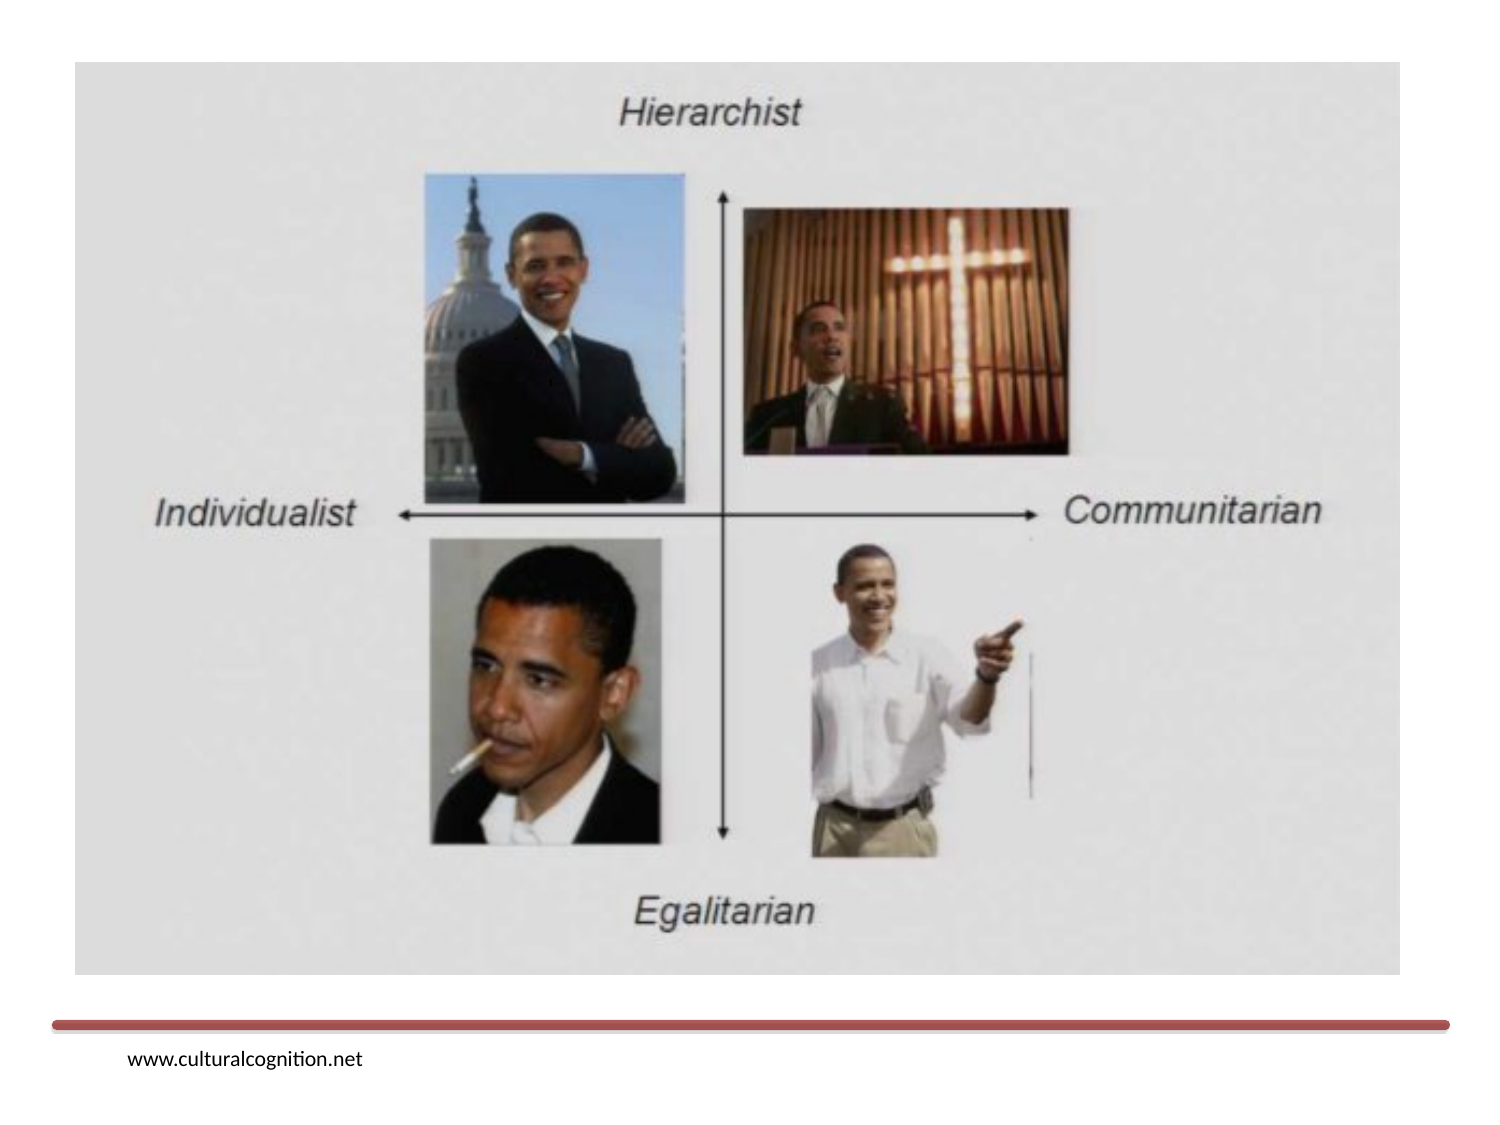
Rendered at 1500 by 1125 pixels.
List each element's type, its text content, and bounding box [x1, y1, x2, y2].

text_box www.culturalcognition.net [112, 1037, 1250, 1079]
text_box [75, 62, 1400, 975]
